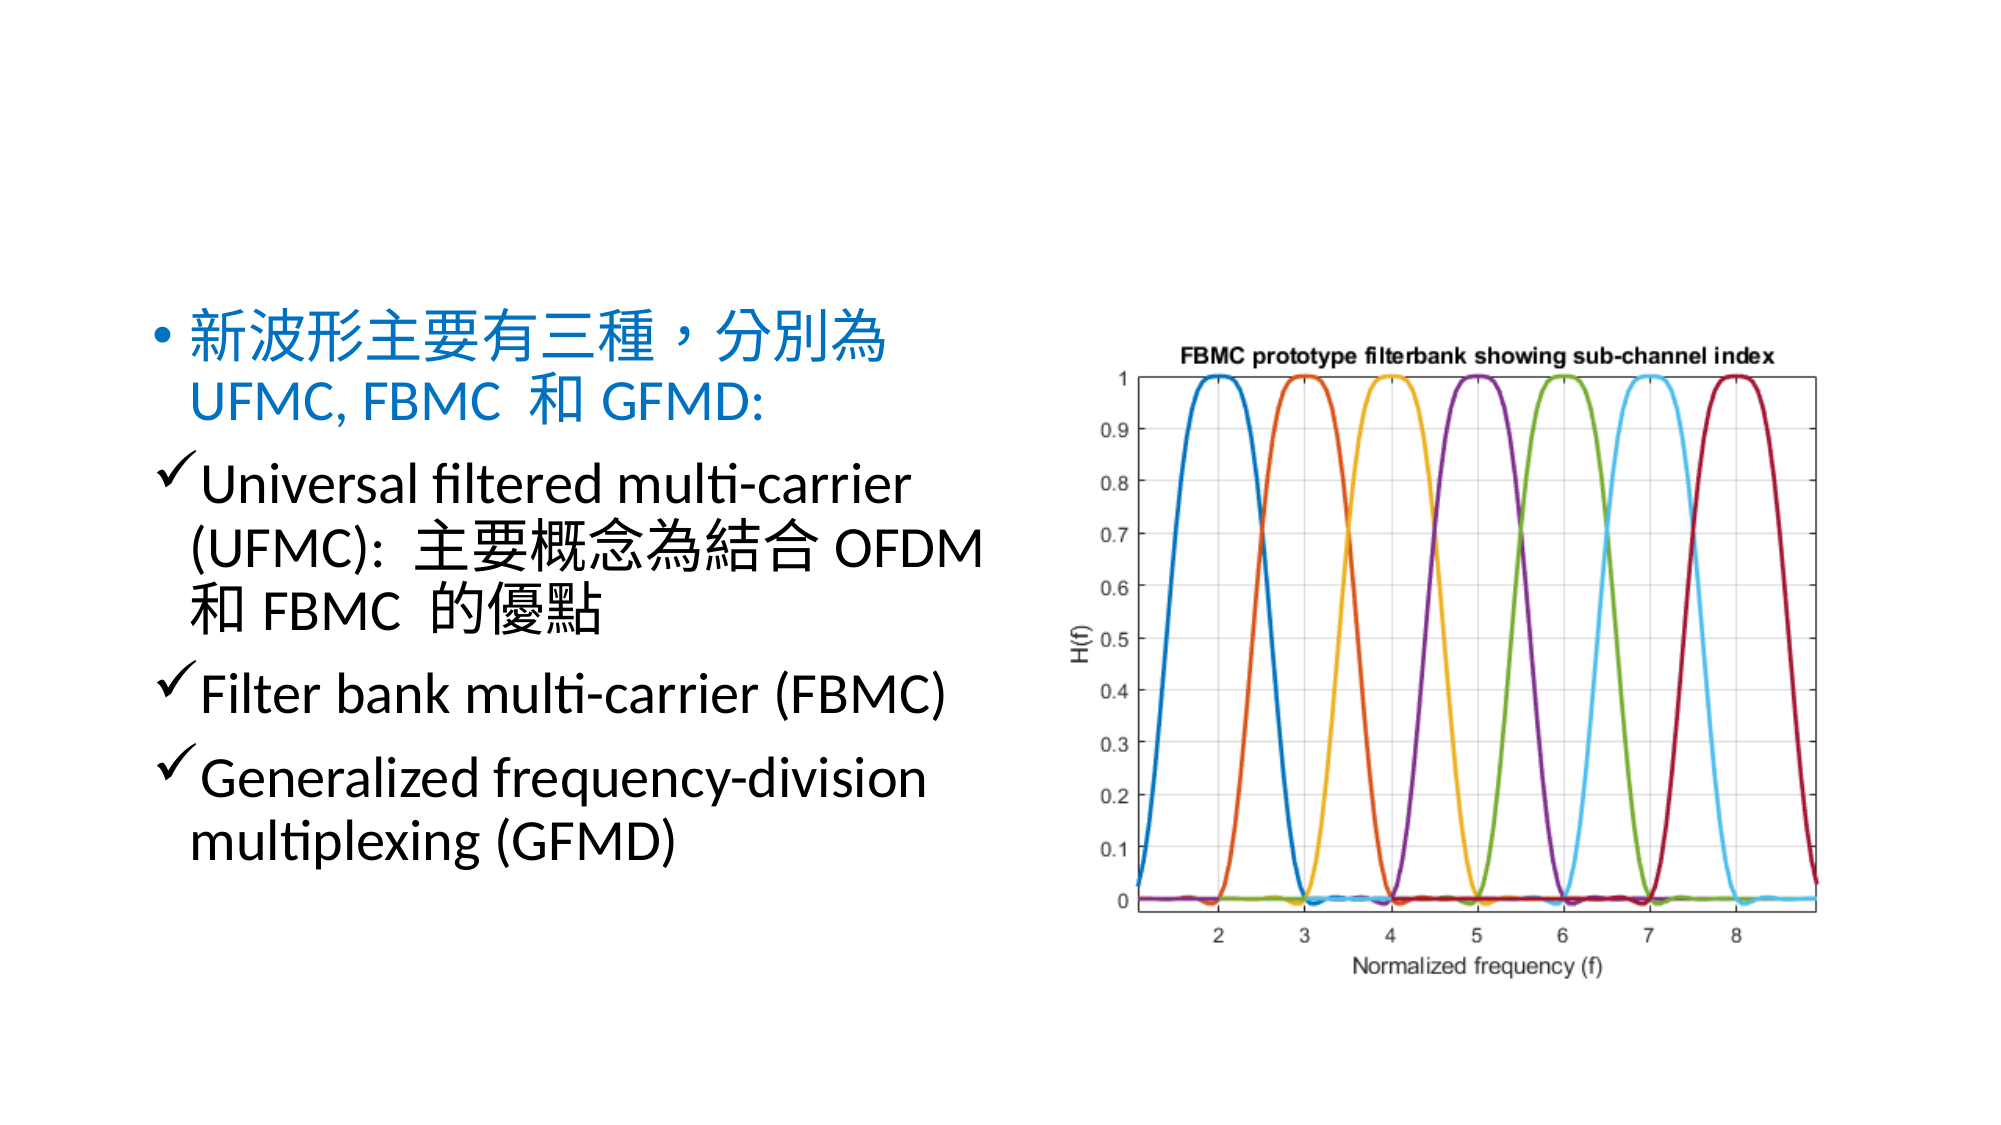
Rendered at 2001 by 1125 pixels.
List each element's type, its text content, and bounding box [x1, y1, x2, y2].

picture [1024, 328, 1900, 985]
list 新波形主要有三種，分別為UFMC, FBMC 和GFMD: Universal filtered multi-carrier (UFMC): 主要概念為結合OFDM 和FBMC 的優點 Filter bank multi-carrier (FBMC) Generalized frequency-division multiplexing (GFMD) [137, 299, 1037, 1014]
